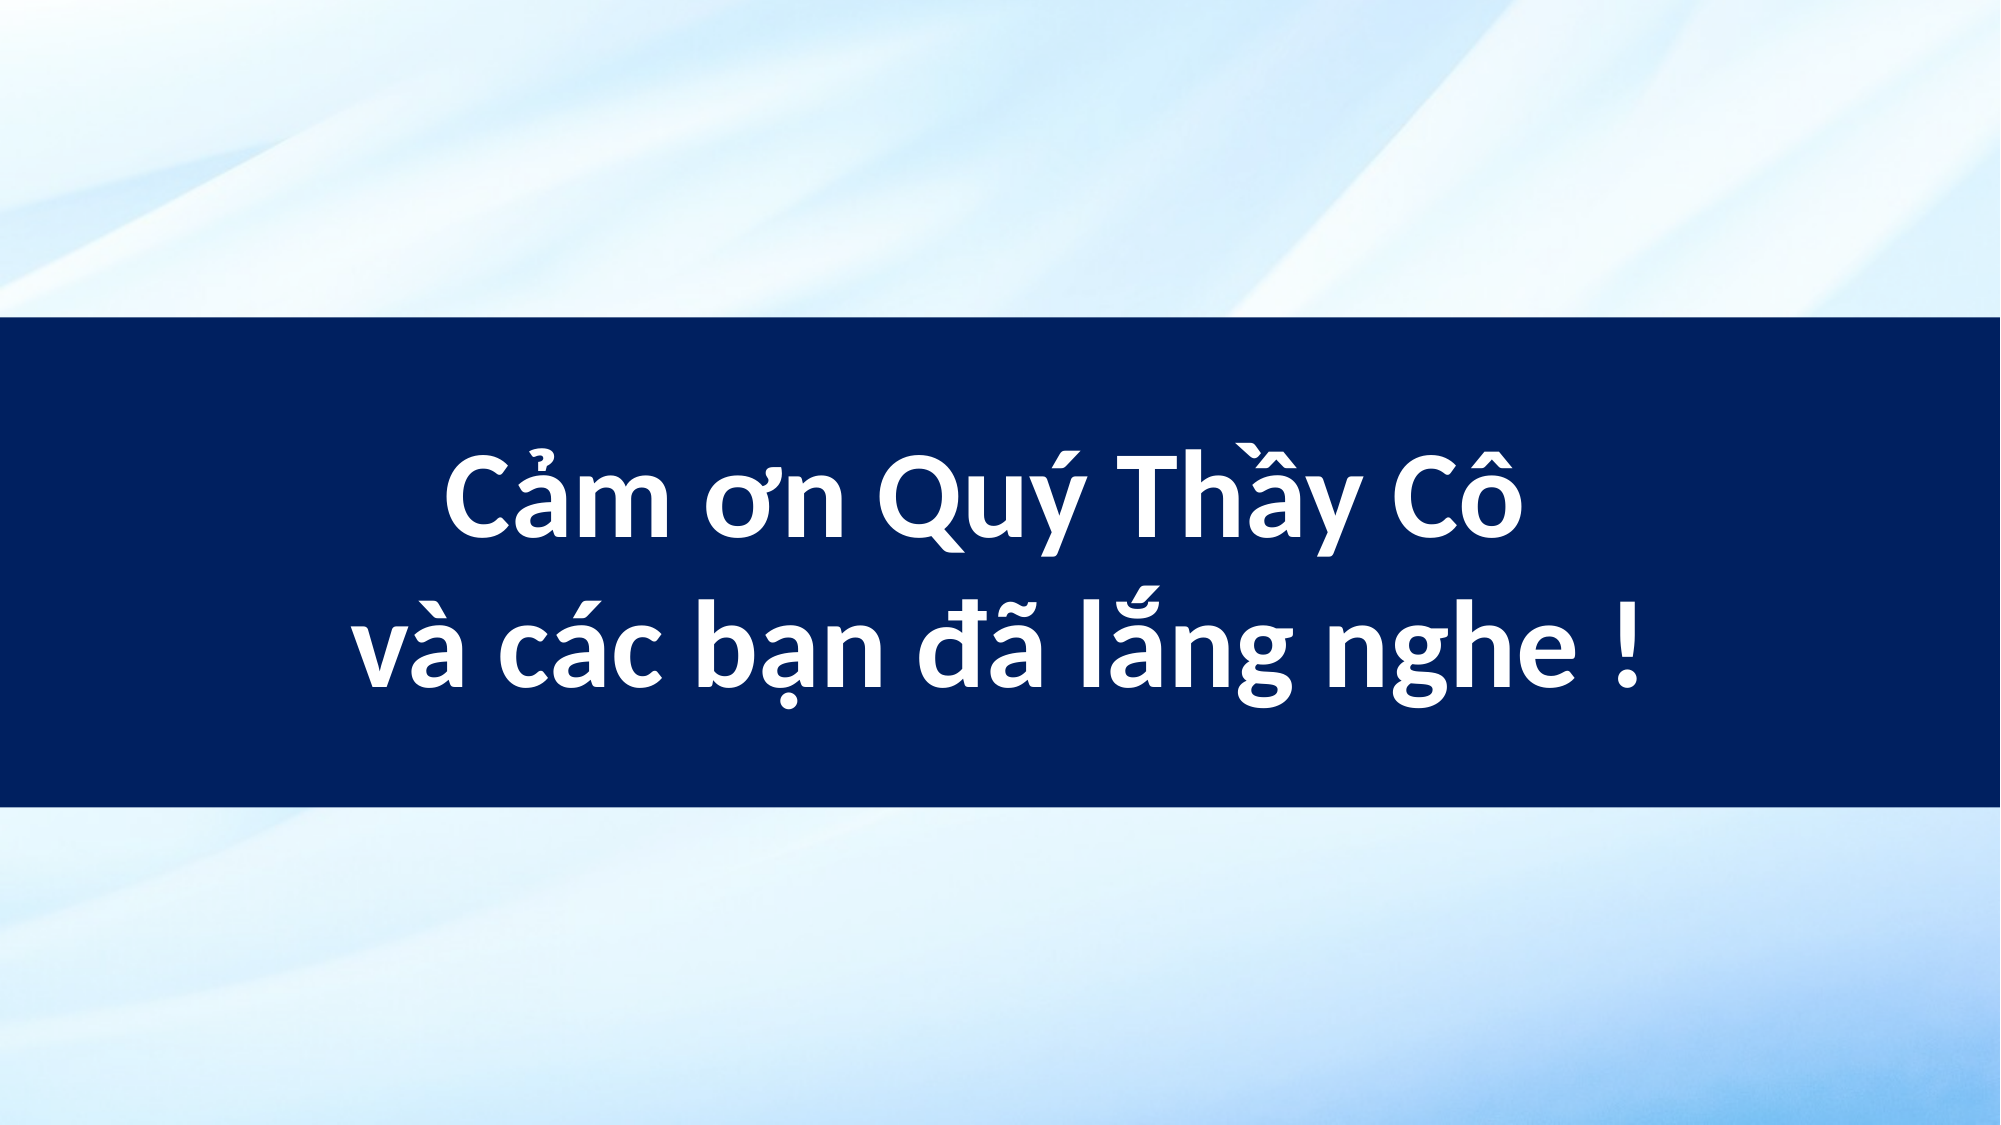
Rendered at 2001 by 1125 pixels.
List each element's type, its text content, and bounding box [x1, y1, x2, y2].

text_box Cảm ơn Quý Thầy Cô và các bạn đã lắng nghe ! [0, 316, 2000, 808]
